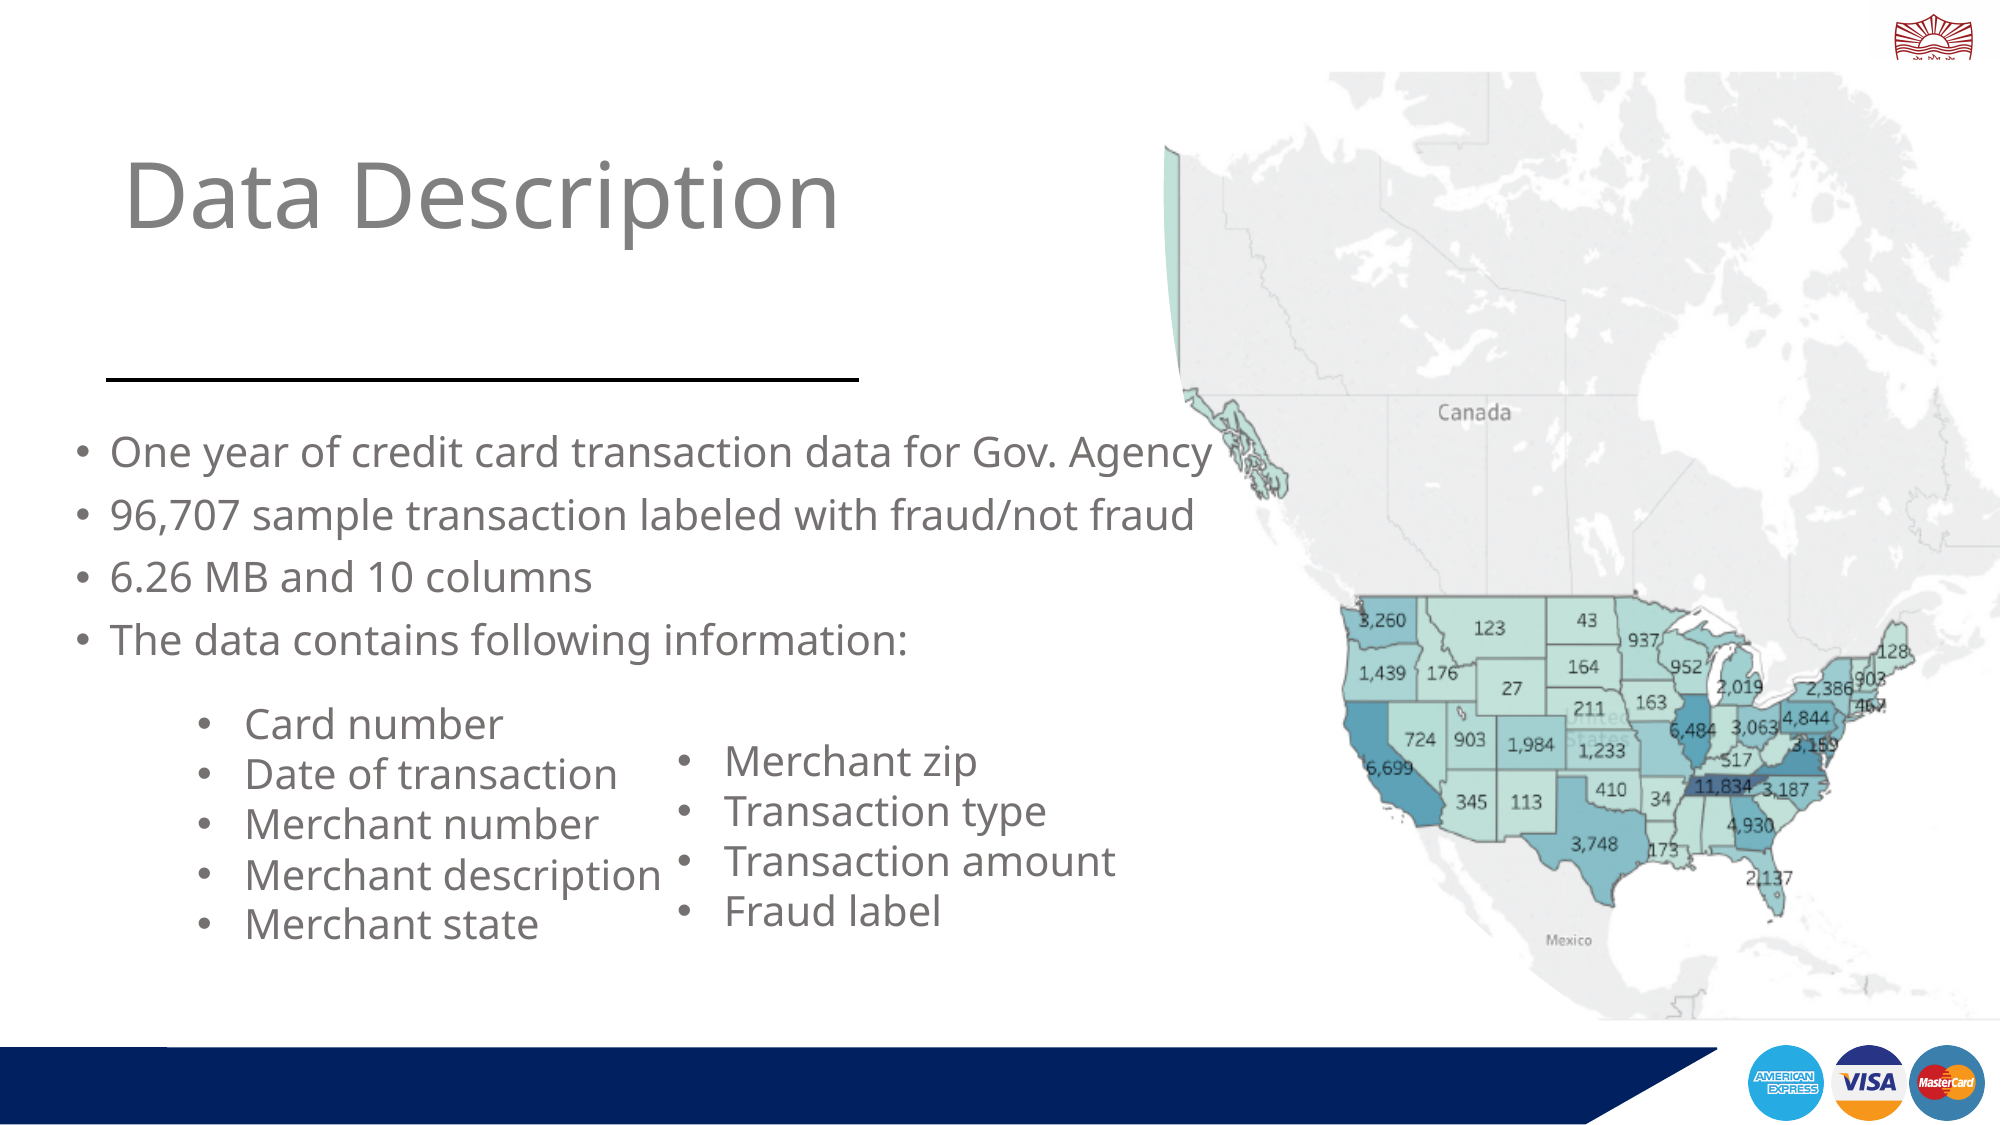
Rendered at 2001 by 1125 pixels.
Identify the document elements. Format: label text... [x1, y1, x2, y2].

picture [1909, 1045, 1985, 1121]
picture [1748, 1045, 1824, 1121]
picture [1163, 0, 2000, 1021]
text_box Card number Date of transaction Merchant number Merchant description Merchant state [107, 690, 726, 1006]
text_box Merchant zip Transaction type Transaction amount Fraud label [587, 677, 1163, 993]
list One year of credit card transaction data for Gov. Agency 96,707 sample transaction labeled with fraud/not fraud 6.26 MB and 10 columns The data contains following information: [60, 423, 1163, 678]
title Data Description [107, 59, 948, 338]
picture [1831, 1045, 1907, 1121]
